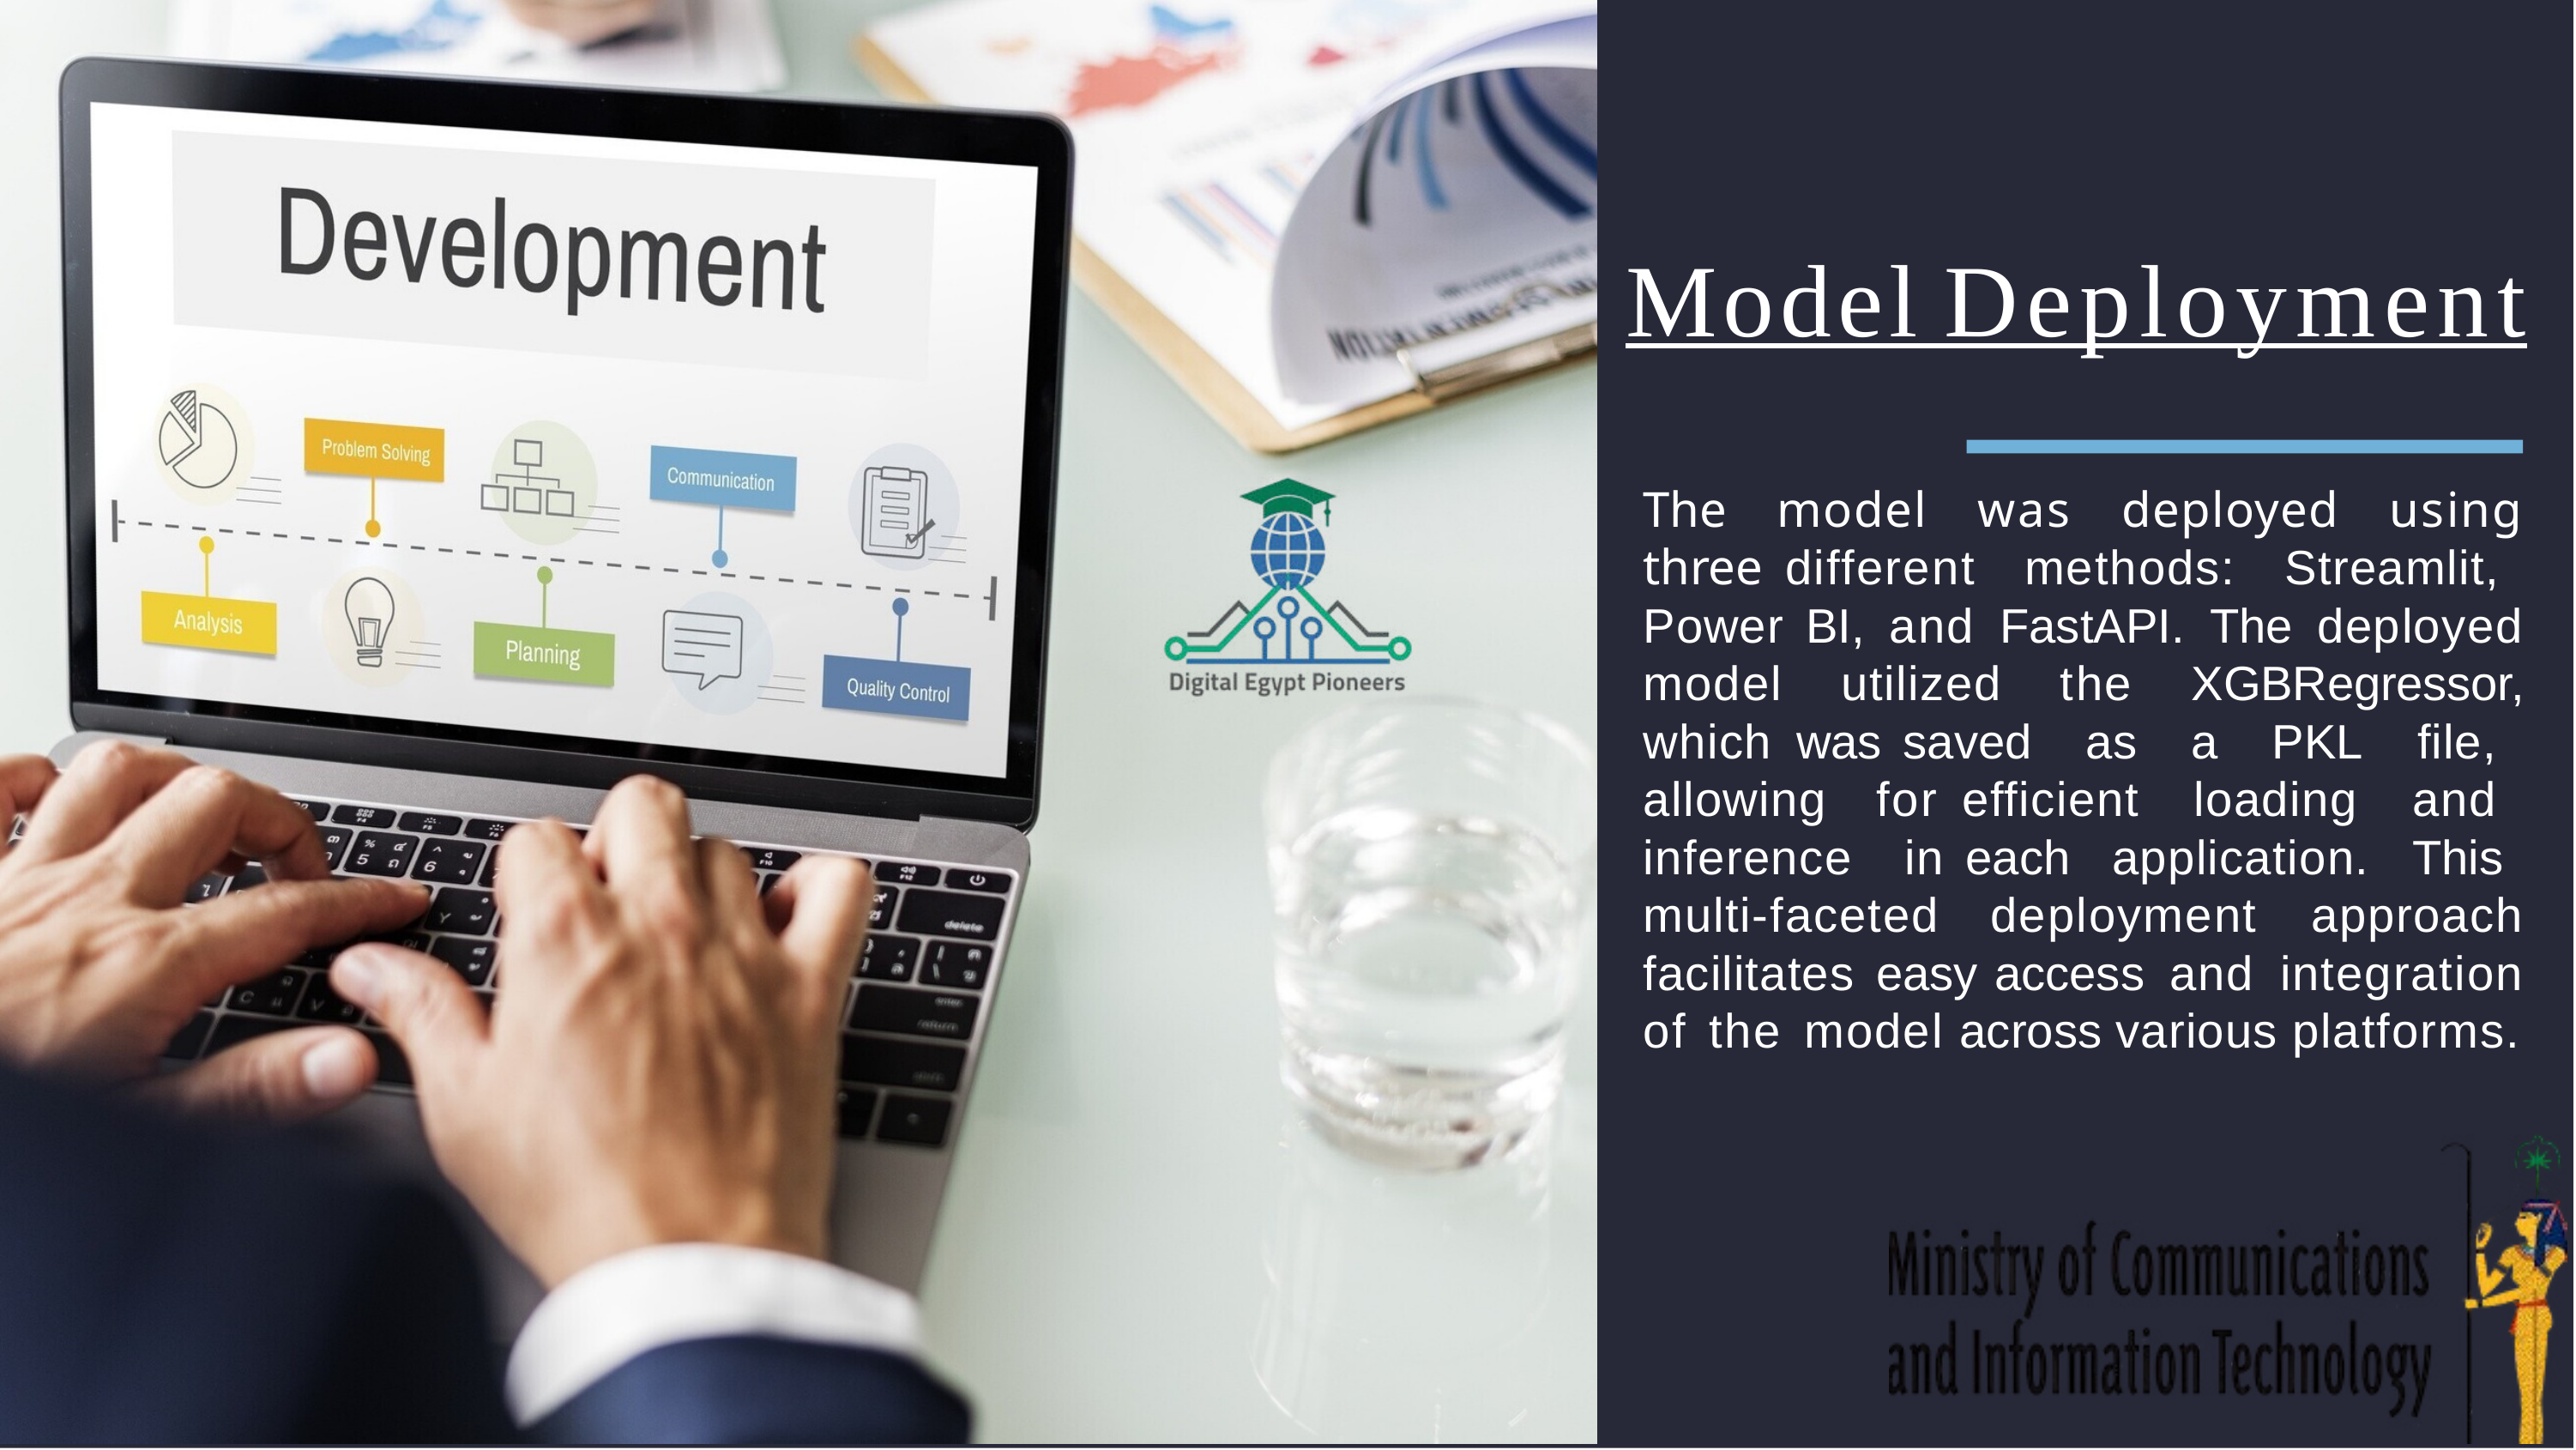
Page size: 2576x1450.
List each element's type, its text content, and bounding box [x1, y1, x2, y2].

text_box The model was deployed using three different methods: Streamlit, Power BI, and FastAPI. The deployed model utilized the XGBRegressor, which was saved as a PKL file, allowing for efficient loading and inference in each application. This multi-faceted deployment approach facilitates easy access and integration of the model across various platforms. [1641, 476, 2525, 1058]
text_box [0, 0, 1597, 1444]
title Model Deployment [1600, 135, 2567, 477]
picture [1888, 1134, 2567, 1444]
text_box [1966, 439, 2524, 454]
